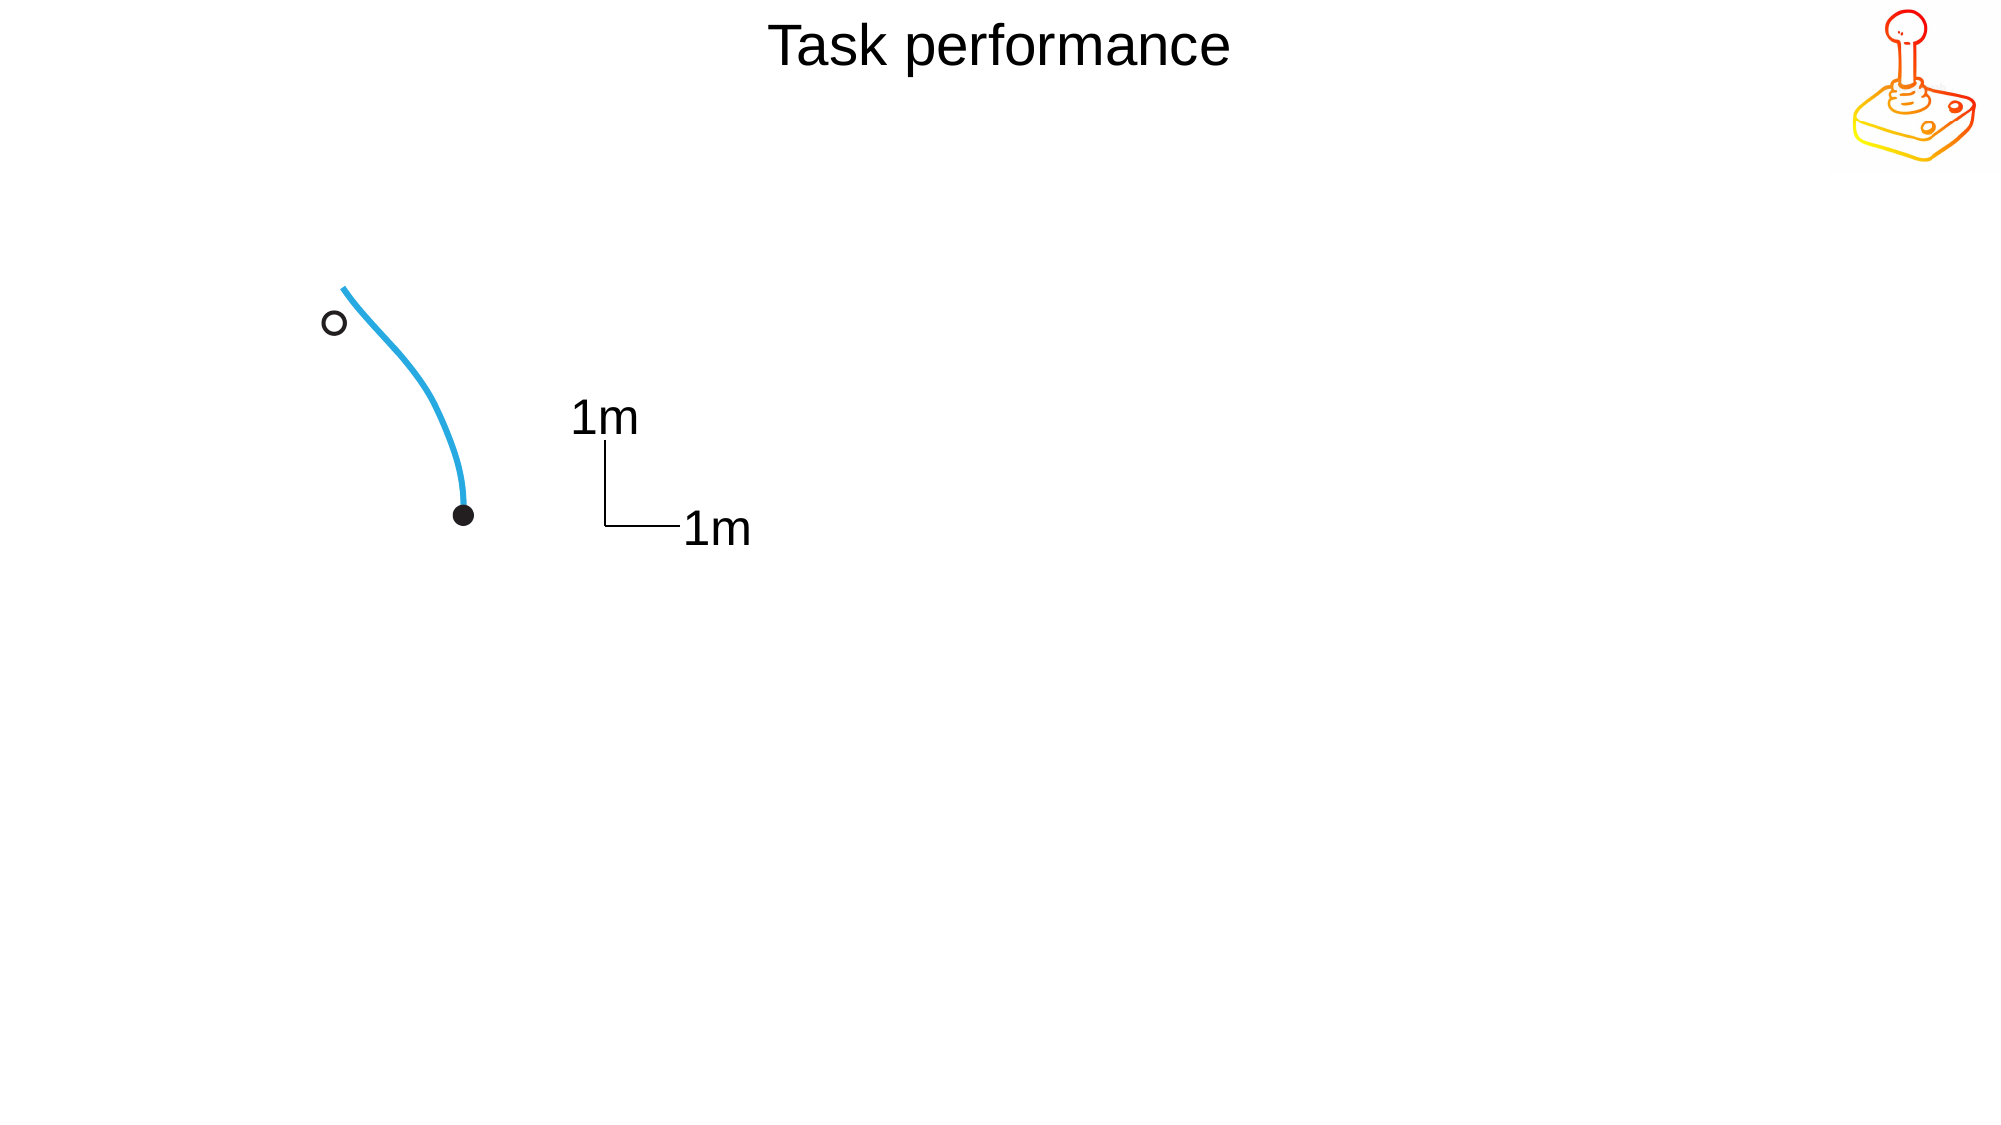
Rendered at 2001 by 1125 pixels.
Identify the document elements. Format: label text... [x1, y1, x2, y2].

text_box Task performance [470, 0, 1530, 85]
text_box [554, 376, 768, 564]
picture [1829, 0, 2000, 172]
picture [317, 282, 475, 526]
